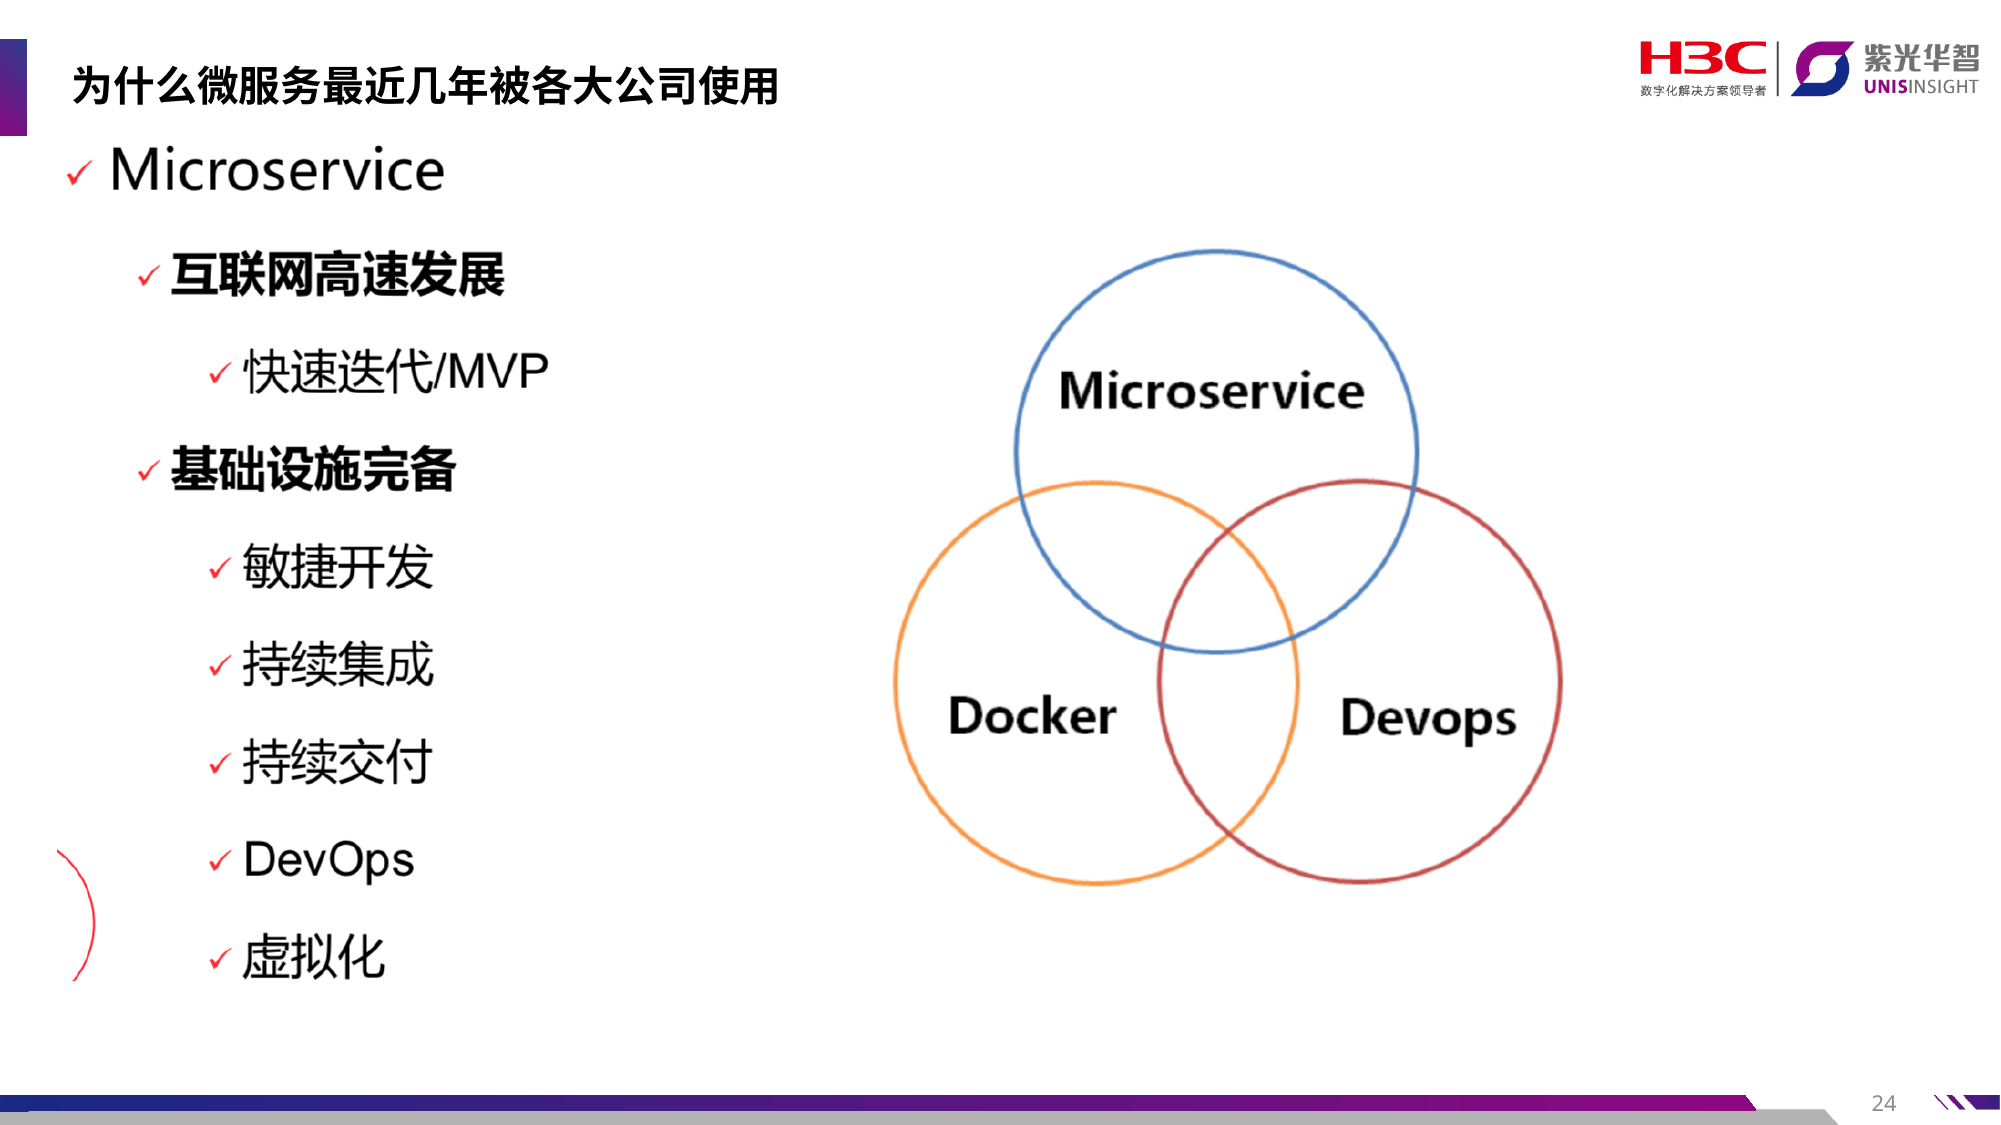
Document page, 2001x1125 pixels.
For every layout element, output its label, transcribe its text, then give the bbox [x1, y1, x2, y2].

title 为什么微服务最近几年被各大公司使用 [57, 40, 1722, 136]
picture [57, 134, 1604, 981]
picture [1638, 39, 1981, 97]
picture [0, 1095, 2000, 1125]
